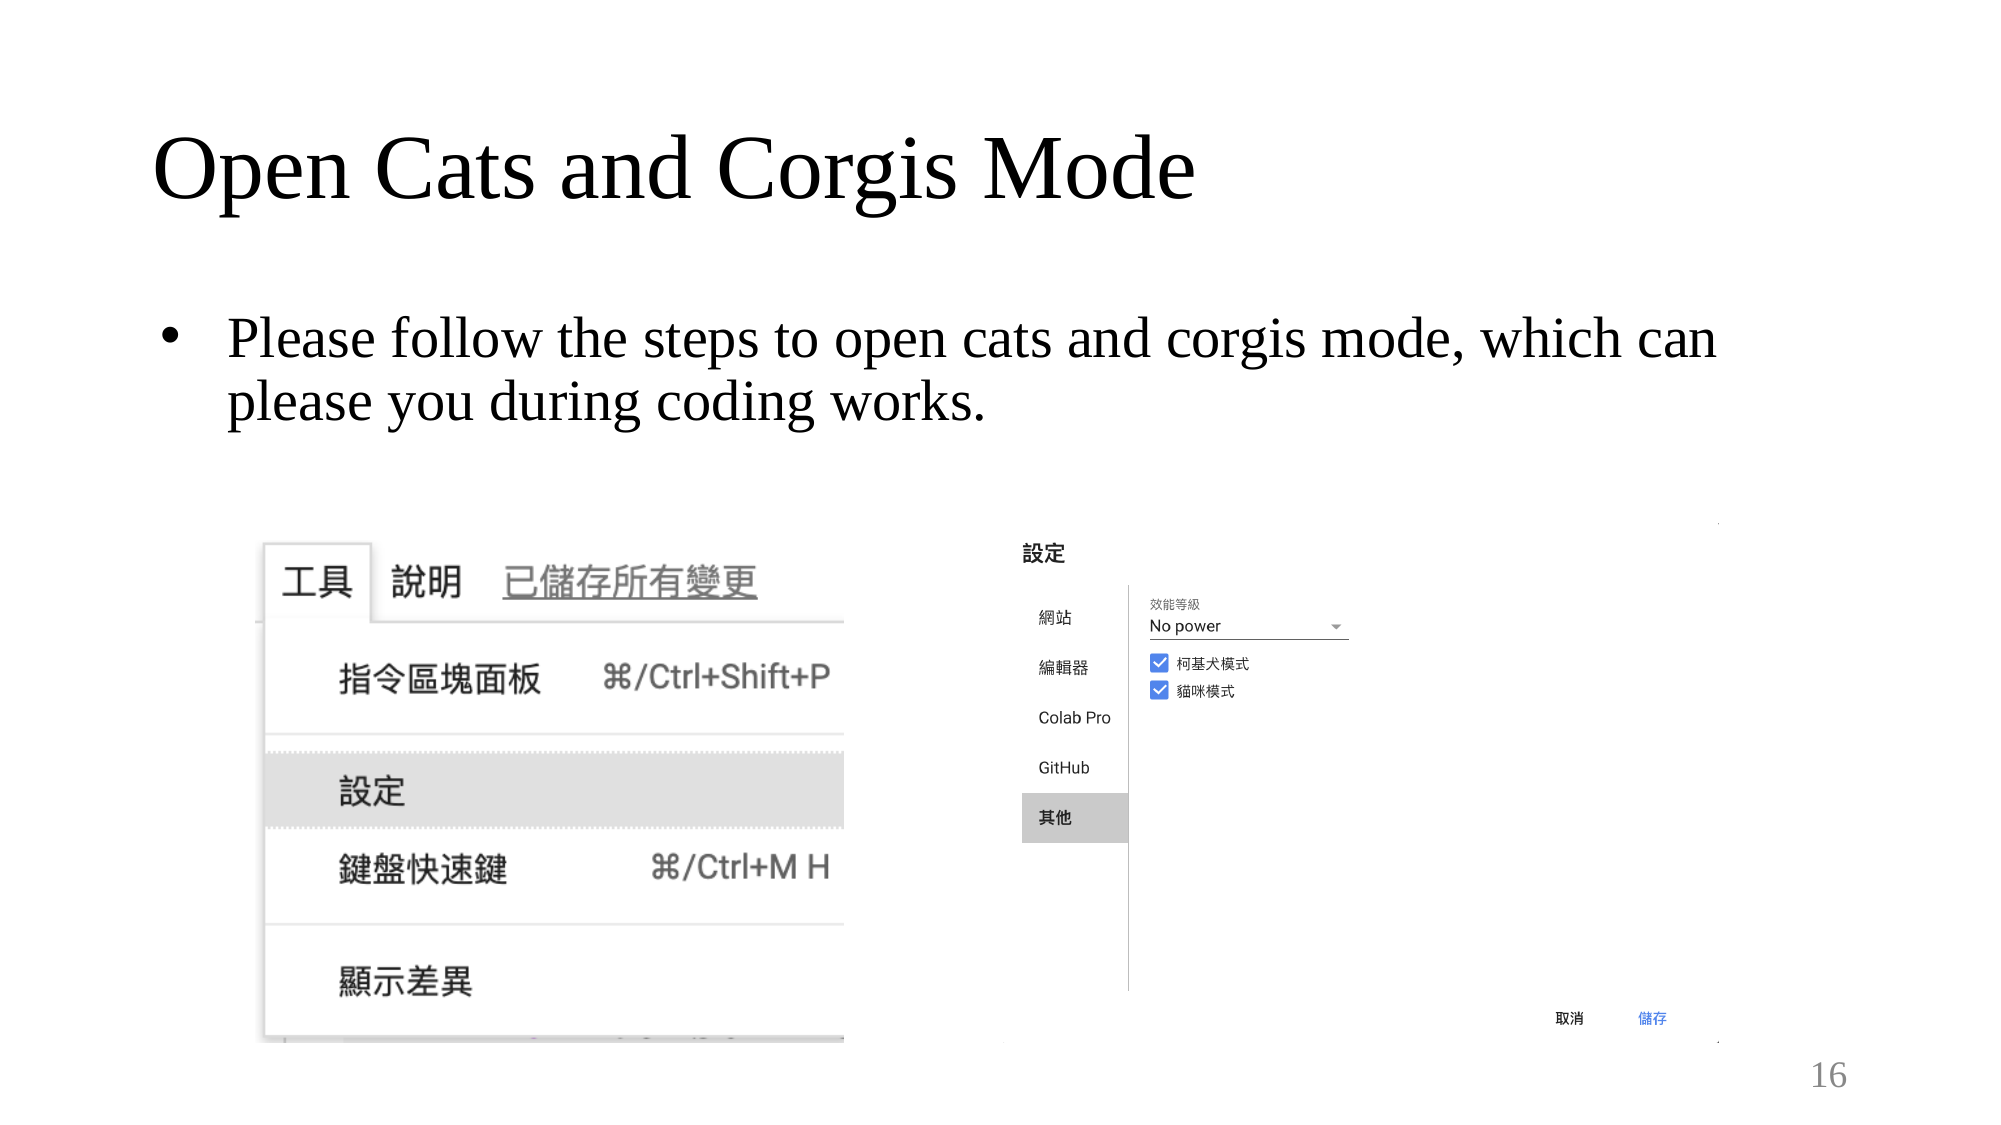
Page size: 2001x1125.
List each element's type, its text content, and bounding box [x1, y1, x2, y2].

slide_number 16 [1412, 1042, 1863, 1103]
picture [255, 540, 844, 1043]
title Open Cats and Corgis Mode [137, 59, 1863, 278]
list Please follow the steps to open cats and corgis mode, which can please you during coding works. [137, 299, 1863, 471]
picture [1003, 523, 1720, 1043]
